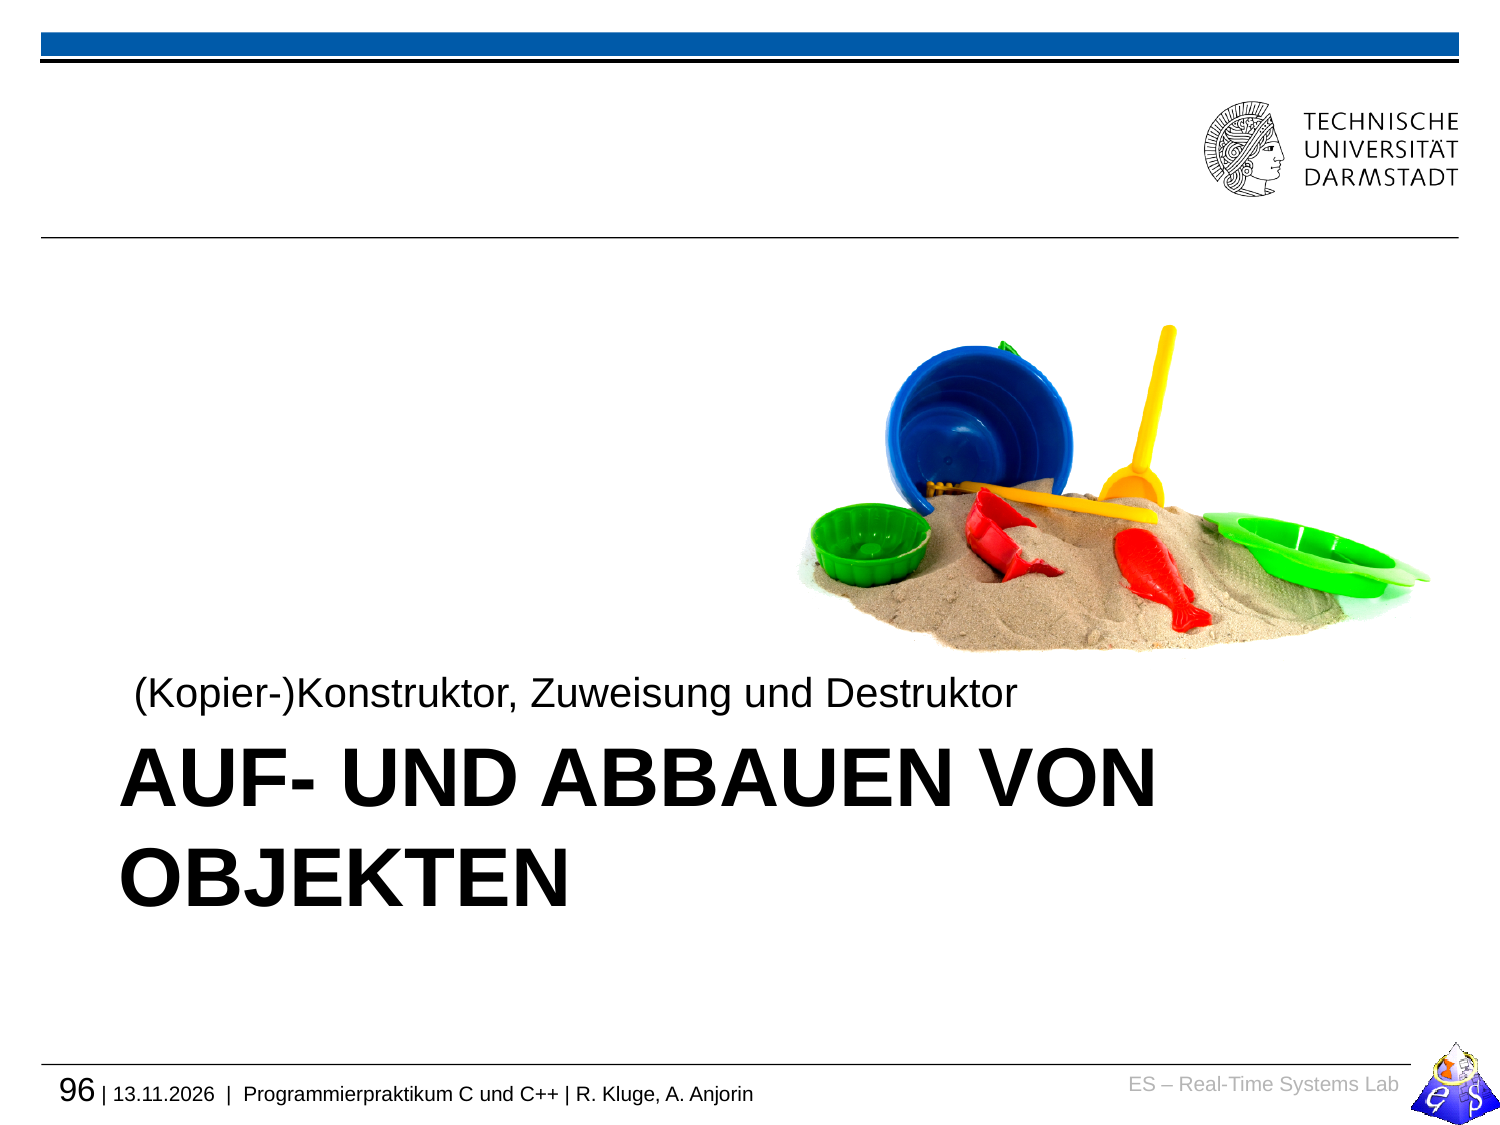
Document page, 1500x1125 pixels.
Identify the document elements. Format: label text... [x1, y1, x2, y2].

title Auf- und Abbauen von Objekten [118, 723, 1394, 947]
picture [755, 219, 1466, 691]
picture [1175, 84, 1483, 214]
list (Kopier-)Konstruktor, Zuweisung und Destruktor [118, 476, 1394, 723]
picture [1411, 1041, 1500, 1125]
